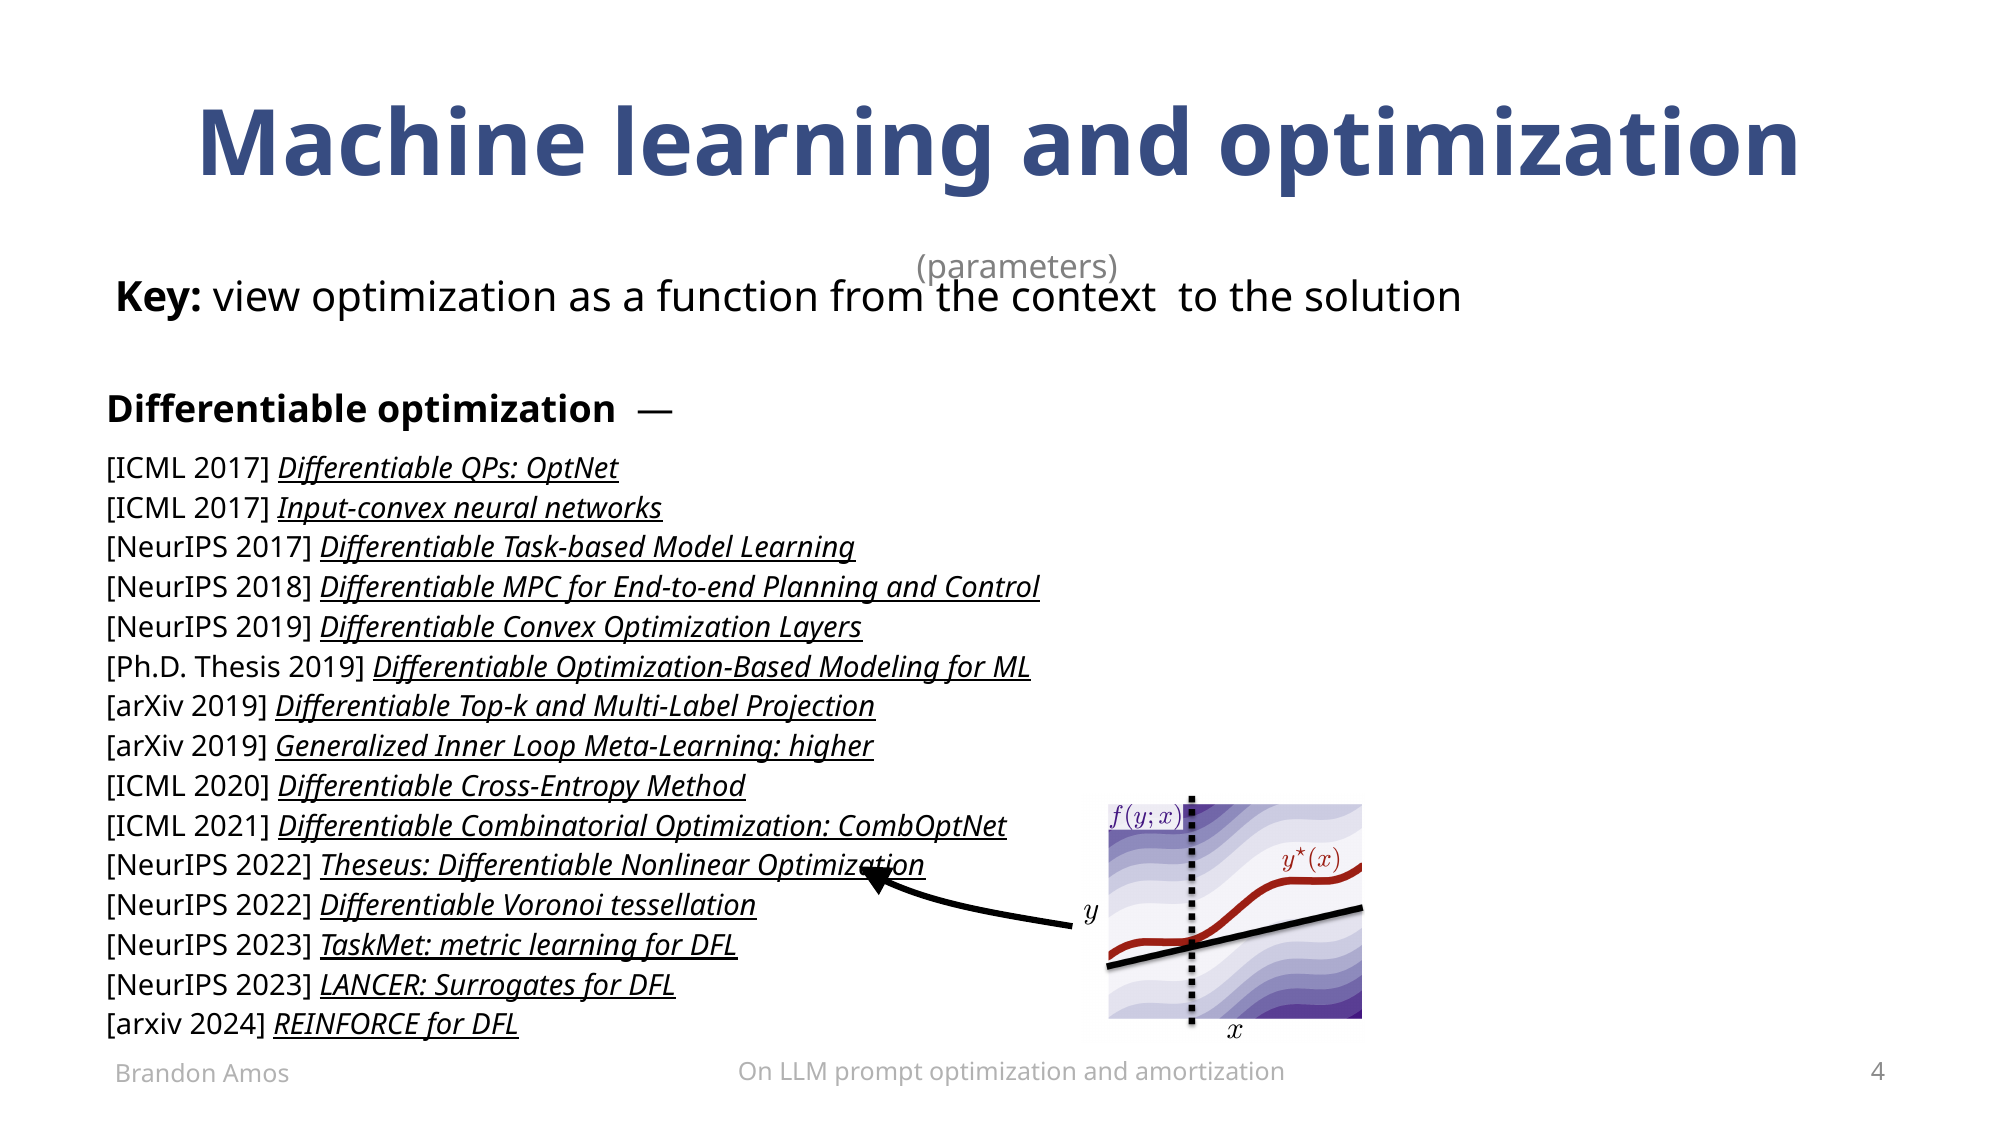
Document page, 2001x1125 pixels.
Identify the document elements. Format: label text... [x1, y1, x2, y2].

slide_number Brandon Amos [99, 1042, 567, 1103]
slide_number 4 [1433, 1042, 1900, 1103]
footer On LLM prompt optimization and amortization [590, 1042, 1433, 1103]
text_box (parameters) [901, 237, 1167, 323]
title Machine learning and optimization [99, 45, 1900, 233]
text_box [858, 866, 1073, 928]
picture [1081, 792, 1366, 1043]
